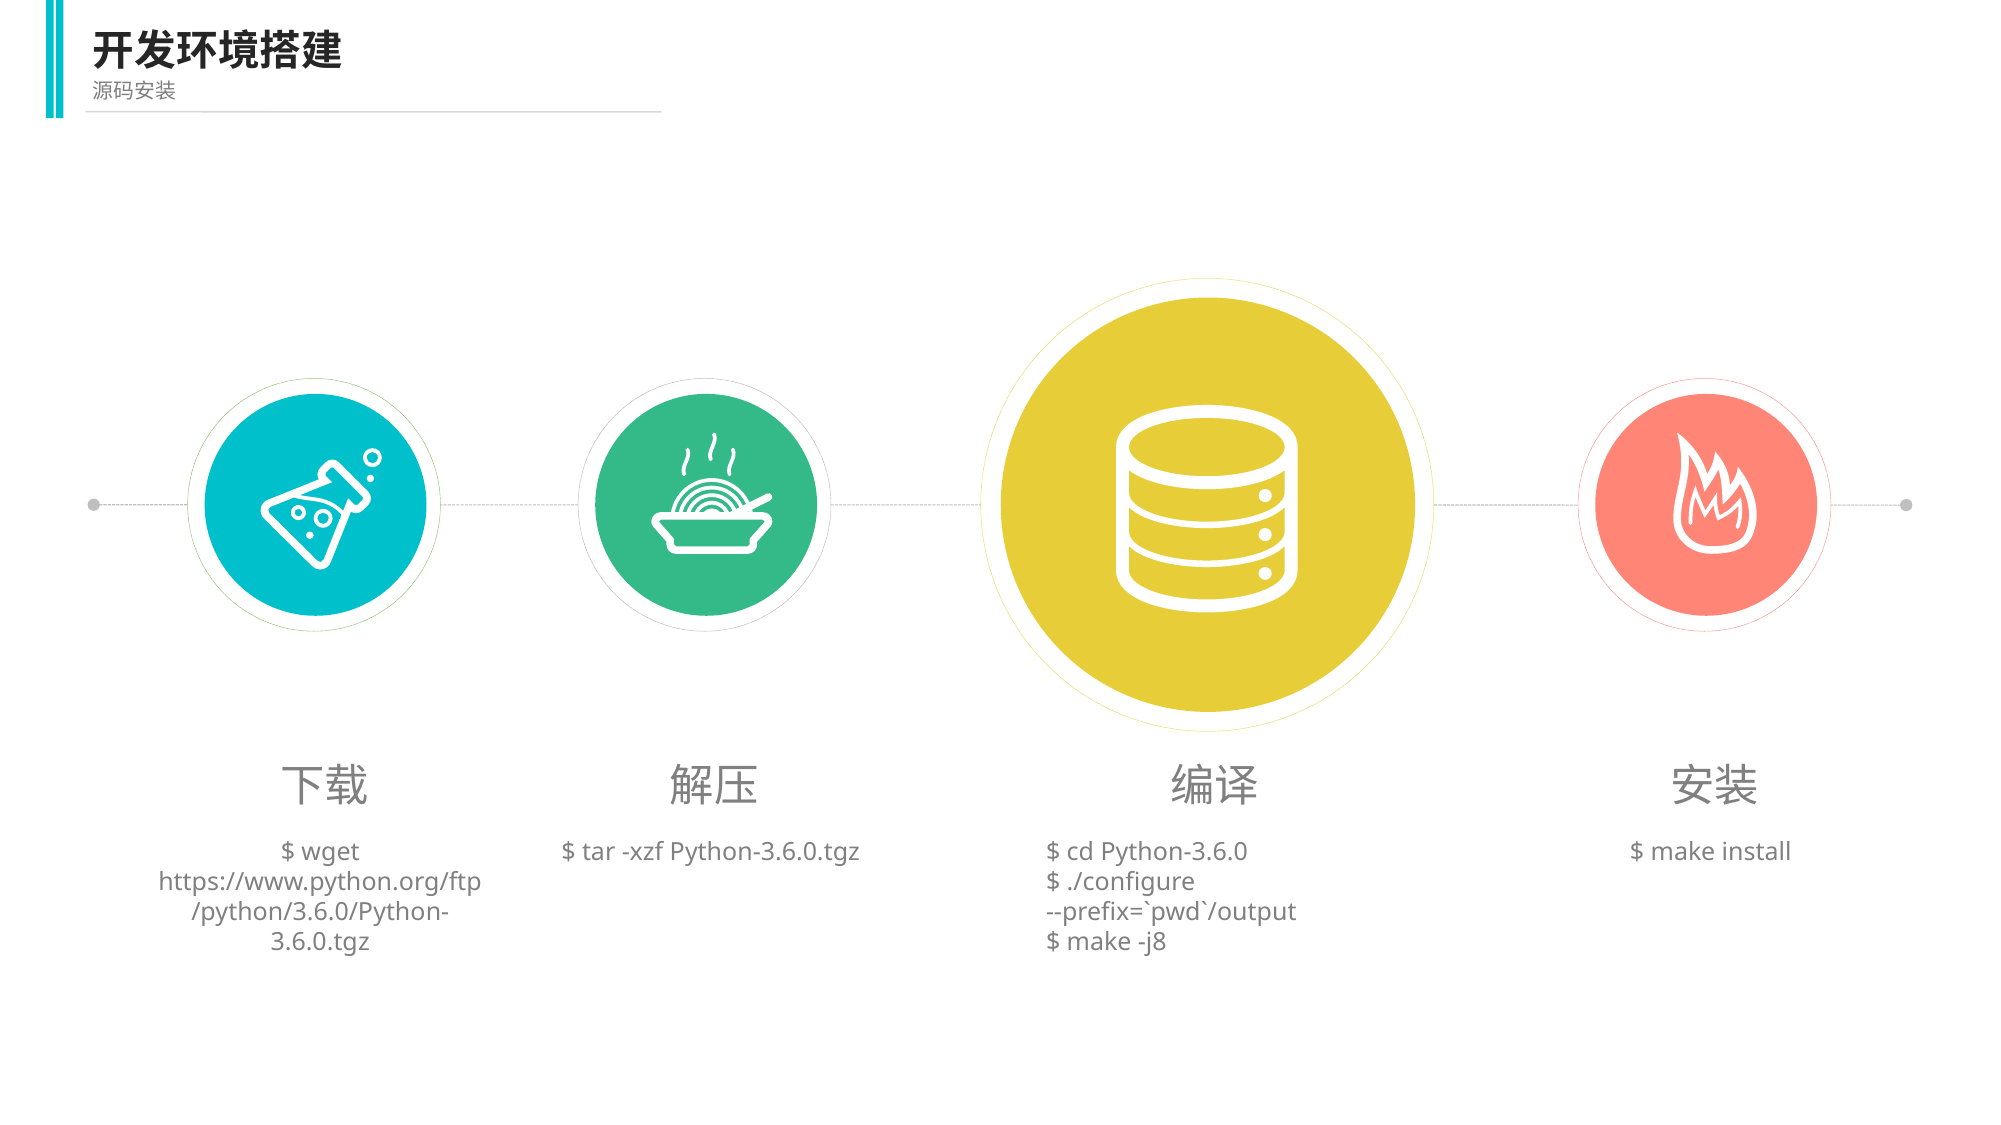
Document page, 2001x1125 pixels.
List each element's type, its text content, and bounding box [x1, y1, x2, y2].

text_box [140, 378, 500, 935]
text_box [531, 378, 891, 874]
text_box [46, 0, 64, 119]
text_box 开发环境搭建 [78, 15, 713, 70]
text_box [1531, 378, 1891, 874]
text_box 源码安装 [78, 70, 713, 111]
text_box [980, 278, 1467, 935]
